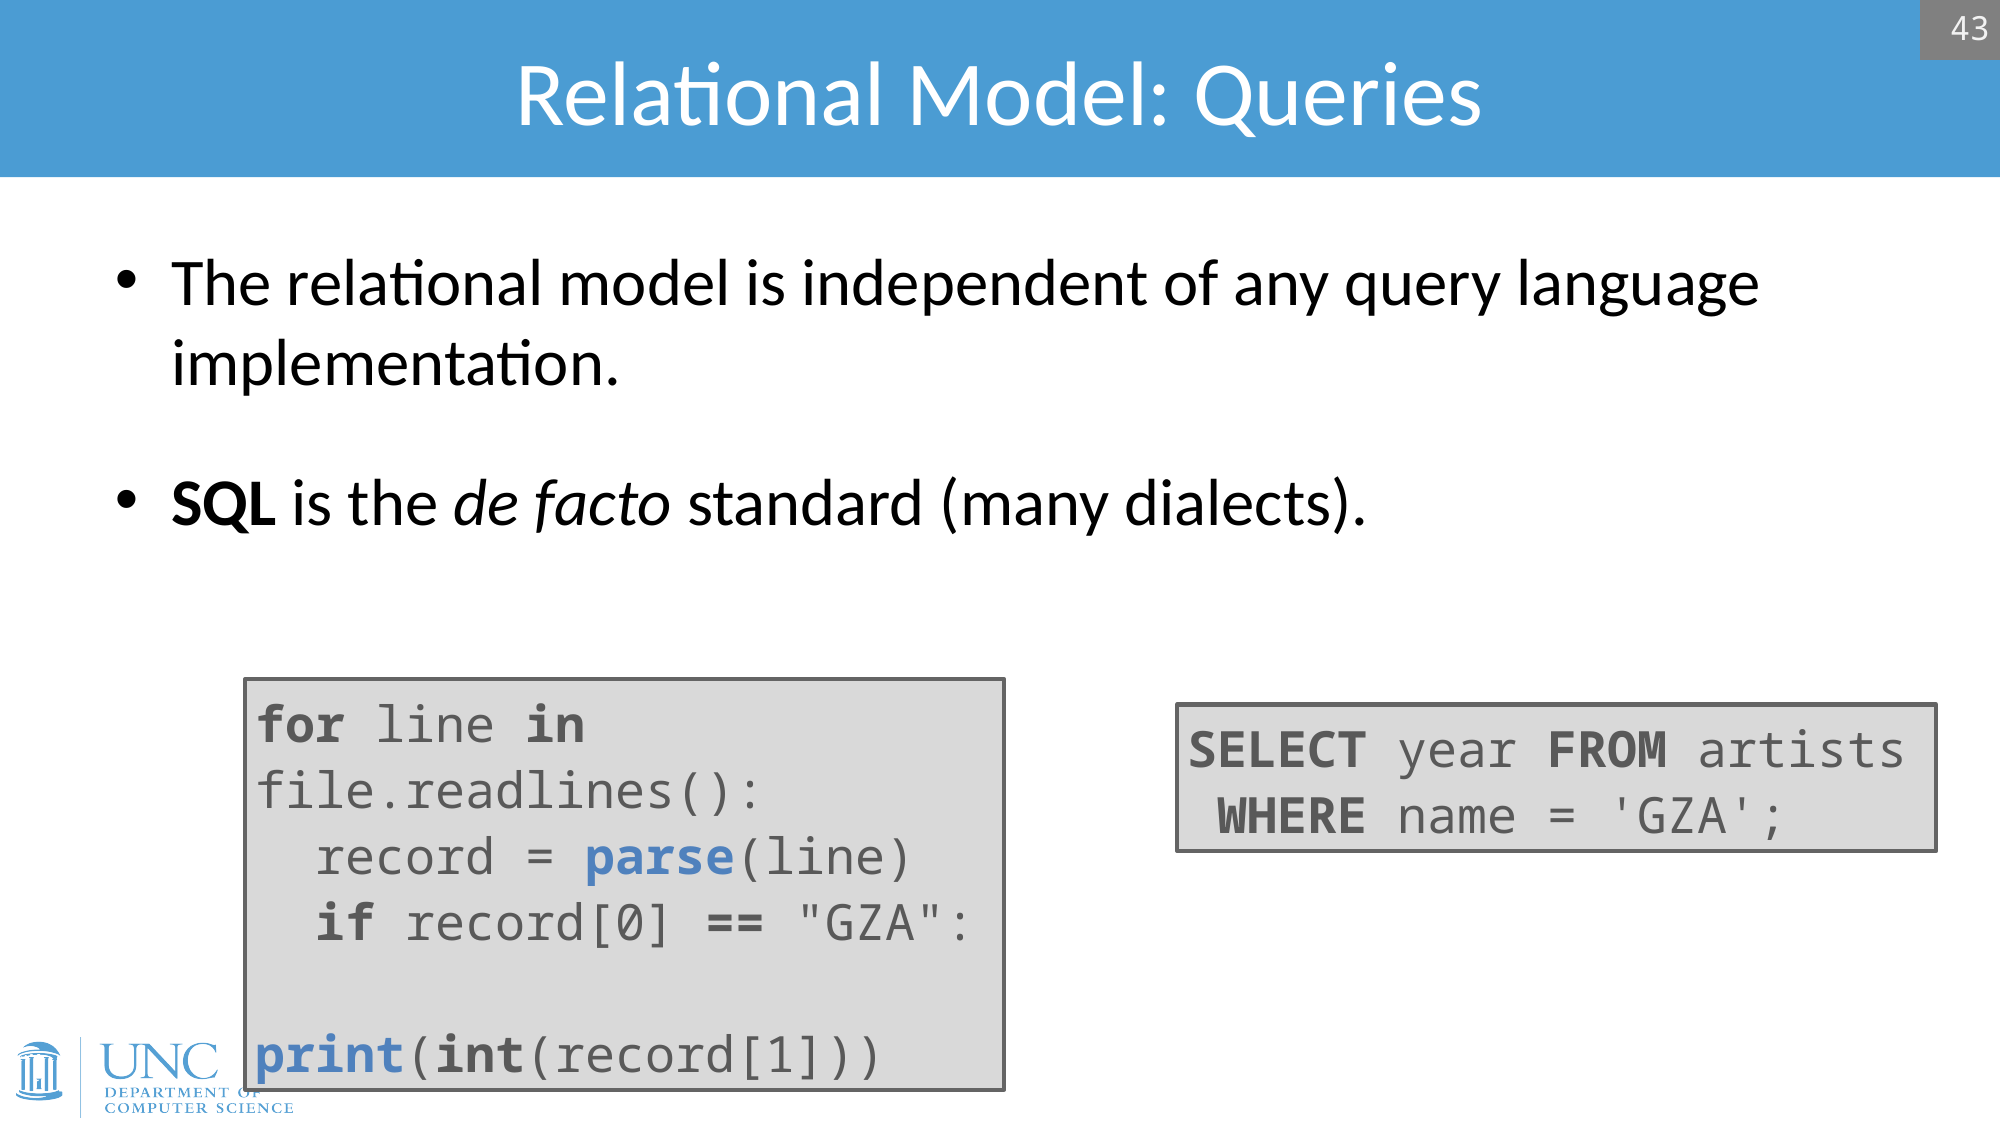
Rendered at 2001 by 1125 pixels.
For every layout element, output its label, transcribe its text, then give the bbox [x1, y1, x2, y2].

title Relational Model: Queries [0, 0, 2000, 178]
picture [16, 1037, 293, 1118]
text_box for line in file.readlines(): record = parse(line) if record[0] == "GZA": print(int(record[1])) [243, 677, 1006, 1092]
text_box SELECT year FROM artists WHERE name = 'GZA'; [1175, 702, 1938, 853]
list The relational model is independent of any query language implementation. SQL is the de facto standard (many dialects). [99, 231, 1900, 974]
text_box 43 [1920, 0, 2000, 60]
